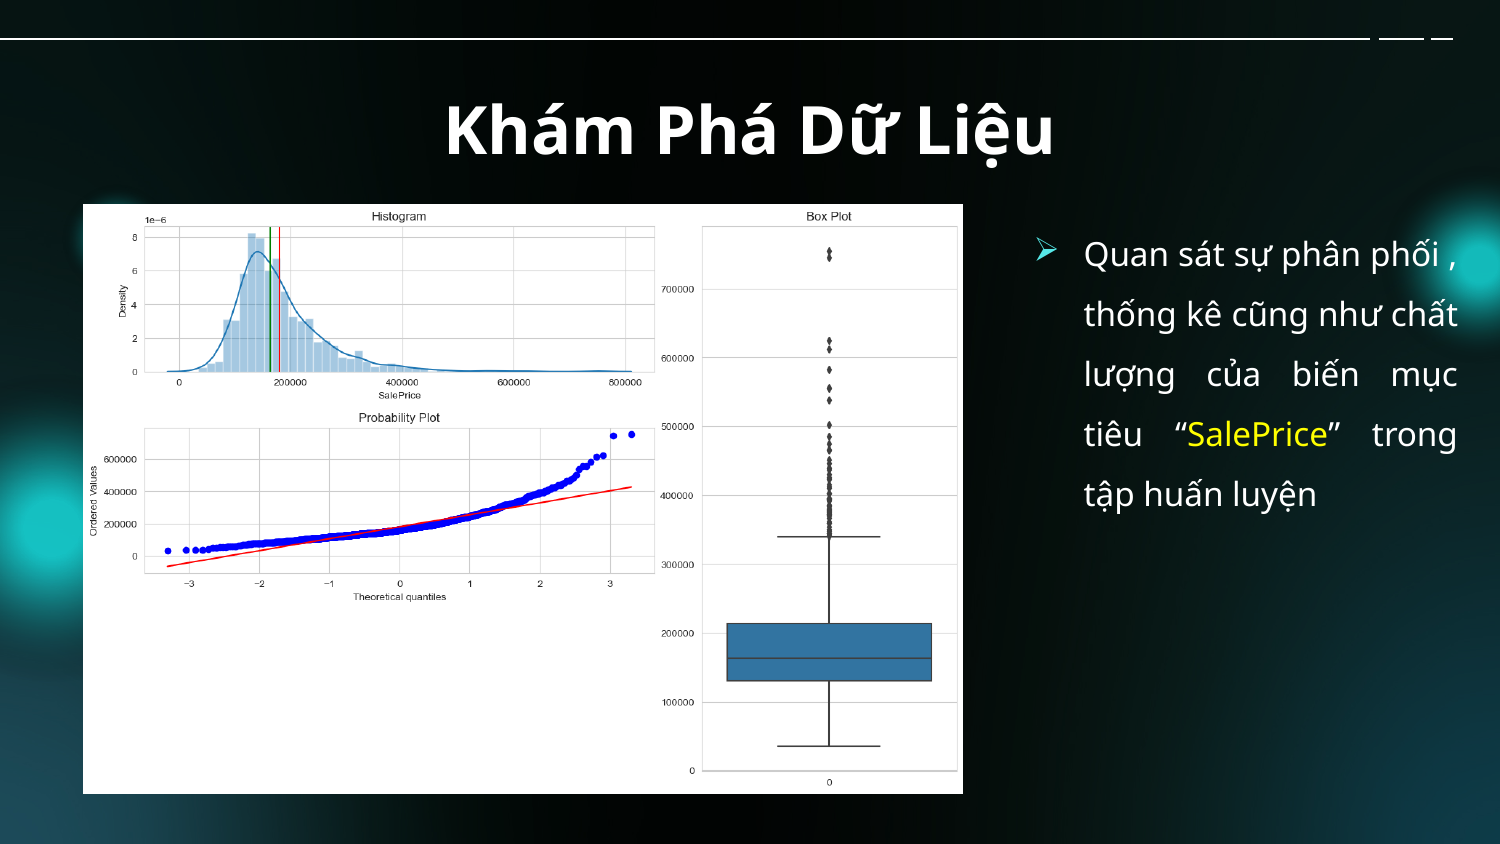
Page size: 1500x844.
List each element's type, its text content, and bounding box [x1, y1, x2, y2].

subtitle Quan sát sự phân phối , thống kê cũng như chất lượng của biến mục tiêu “SalePrice” trong tập huấn luyện [993, 198, 1474, 528]
picture [0, 0, 1500, 844]
title Khám Phá Dữ Liệu [118, 88, 1382, 183]
